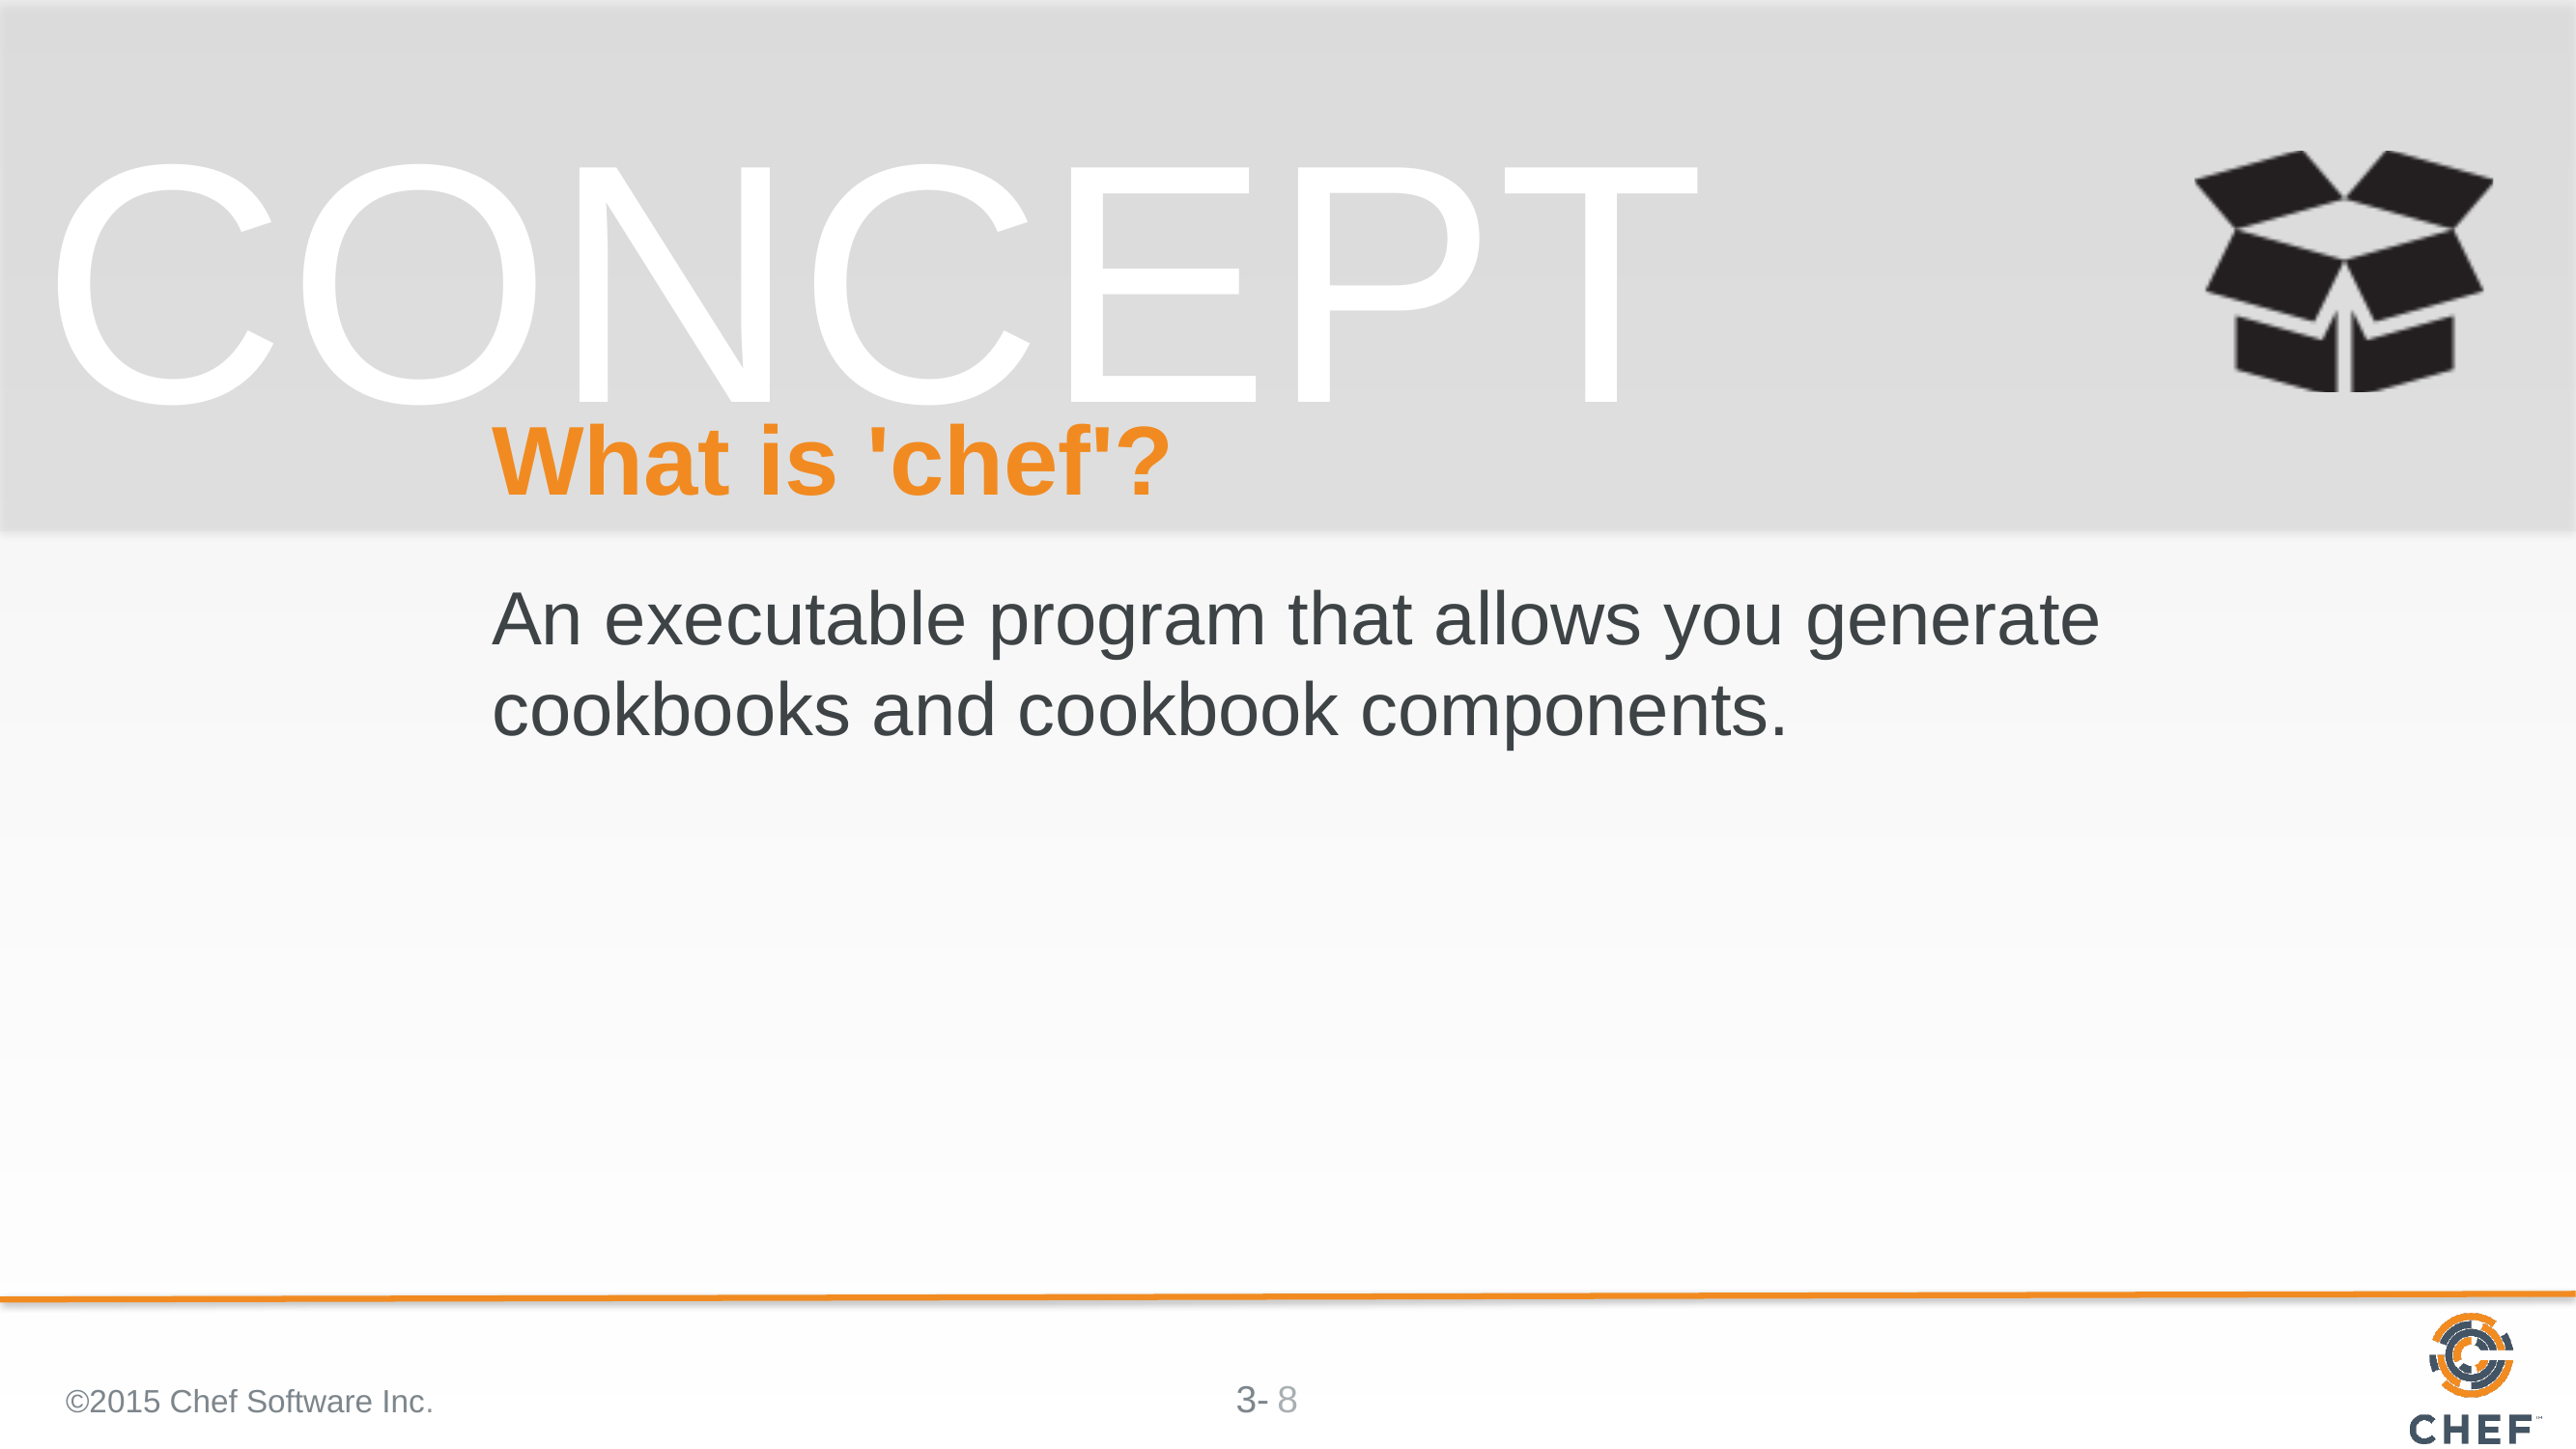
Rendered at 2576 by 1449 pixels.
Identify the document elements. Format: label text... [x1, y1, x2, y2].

footer ©2015 Chef Software Inc. [51, 1359, 952, 1440]
title What is 'chef'? [477, 395, 2217, 531]
subtitle An executable program that allows you generate cookbooks and cookbook components. [477, 555, 2217, 1087]
picture [2399, 1297, 2550, 1449]
slide_number 8 [998, 1359, 1578, 1437]
